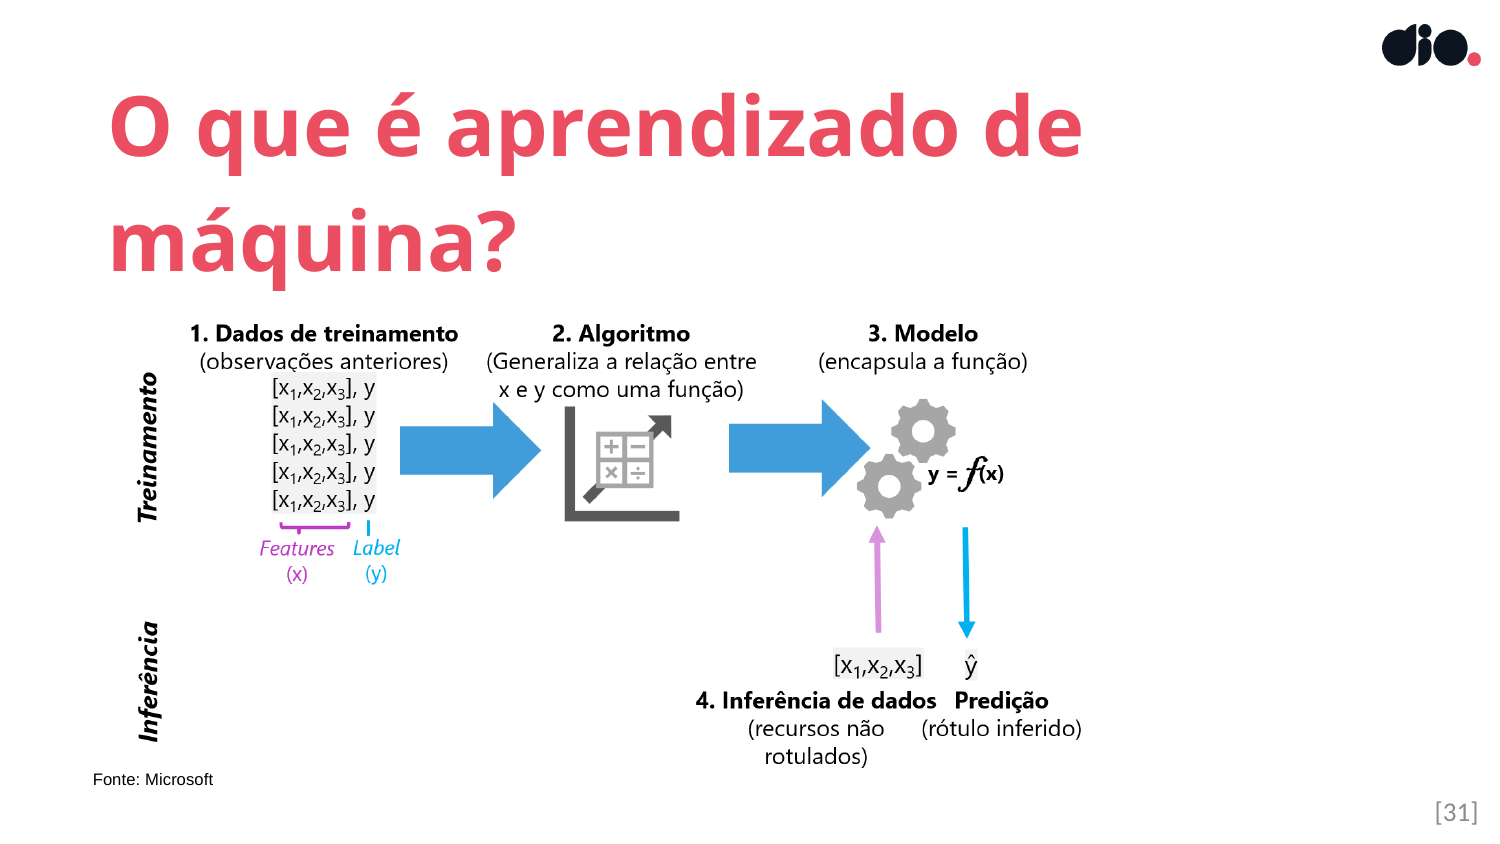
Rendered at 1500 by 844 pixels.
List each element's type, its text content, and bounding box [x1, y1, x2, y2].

picture [1382, 24, 1481, 66]
slide_number [31] [1403, 779, 1494, 844]
text_box O que é aprendizado de máquina? [92, 104, 1408, 243]
text_box Fonte: Microsoft [78, 760, 229, 796]
picture [118, 297, 1087, 771]
